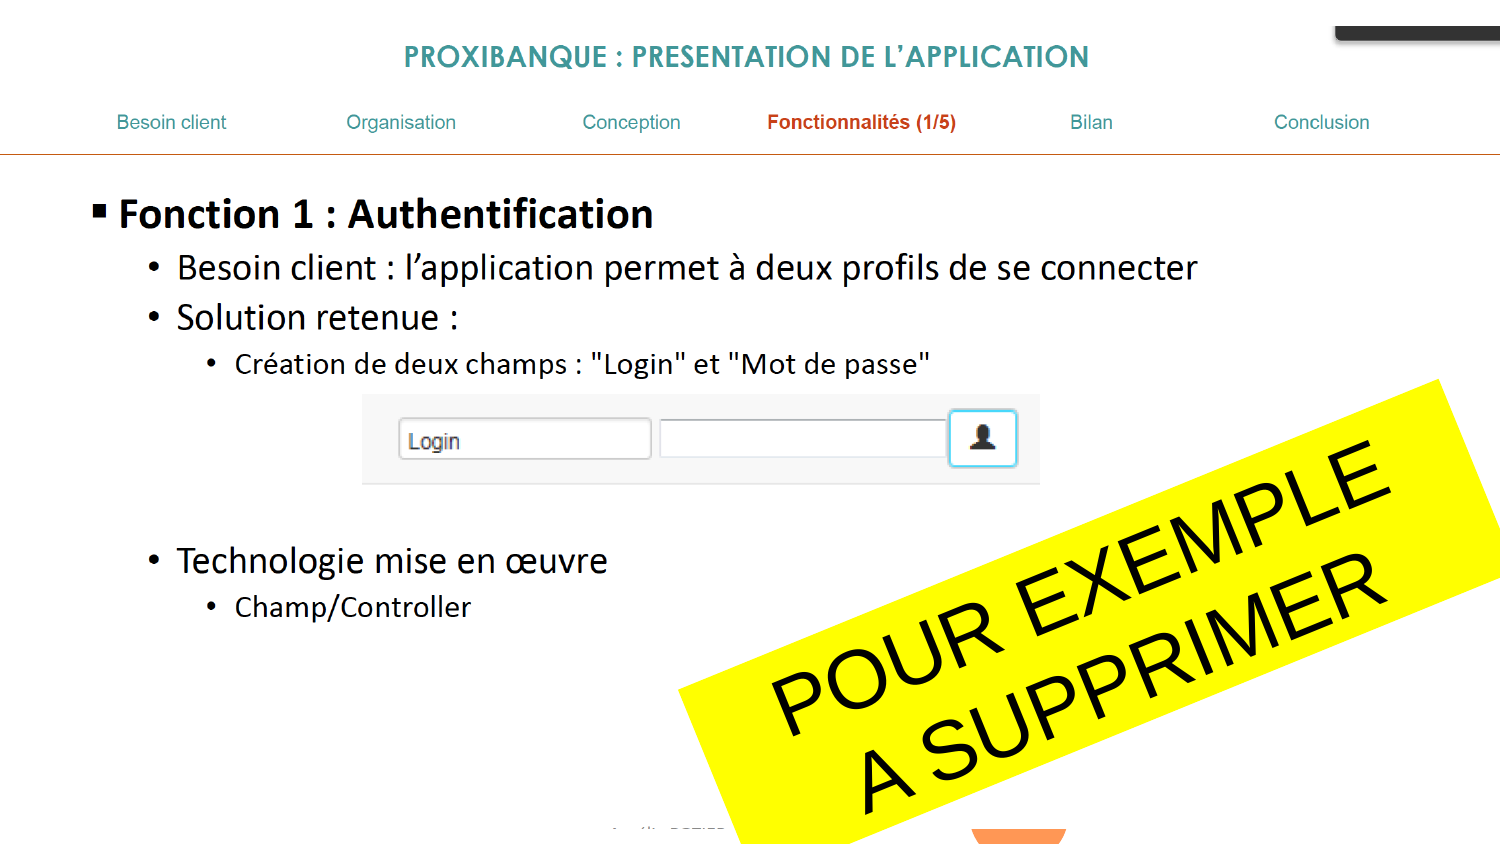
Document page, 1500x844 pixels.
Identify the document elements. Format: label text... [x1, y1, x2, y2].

text_box POUR EXEMPLE A SUPPRIMER [736, 838, 870, 844]
picture [0, 26, 1500, 829]
